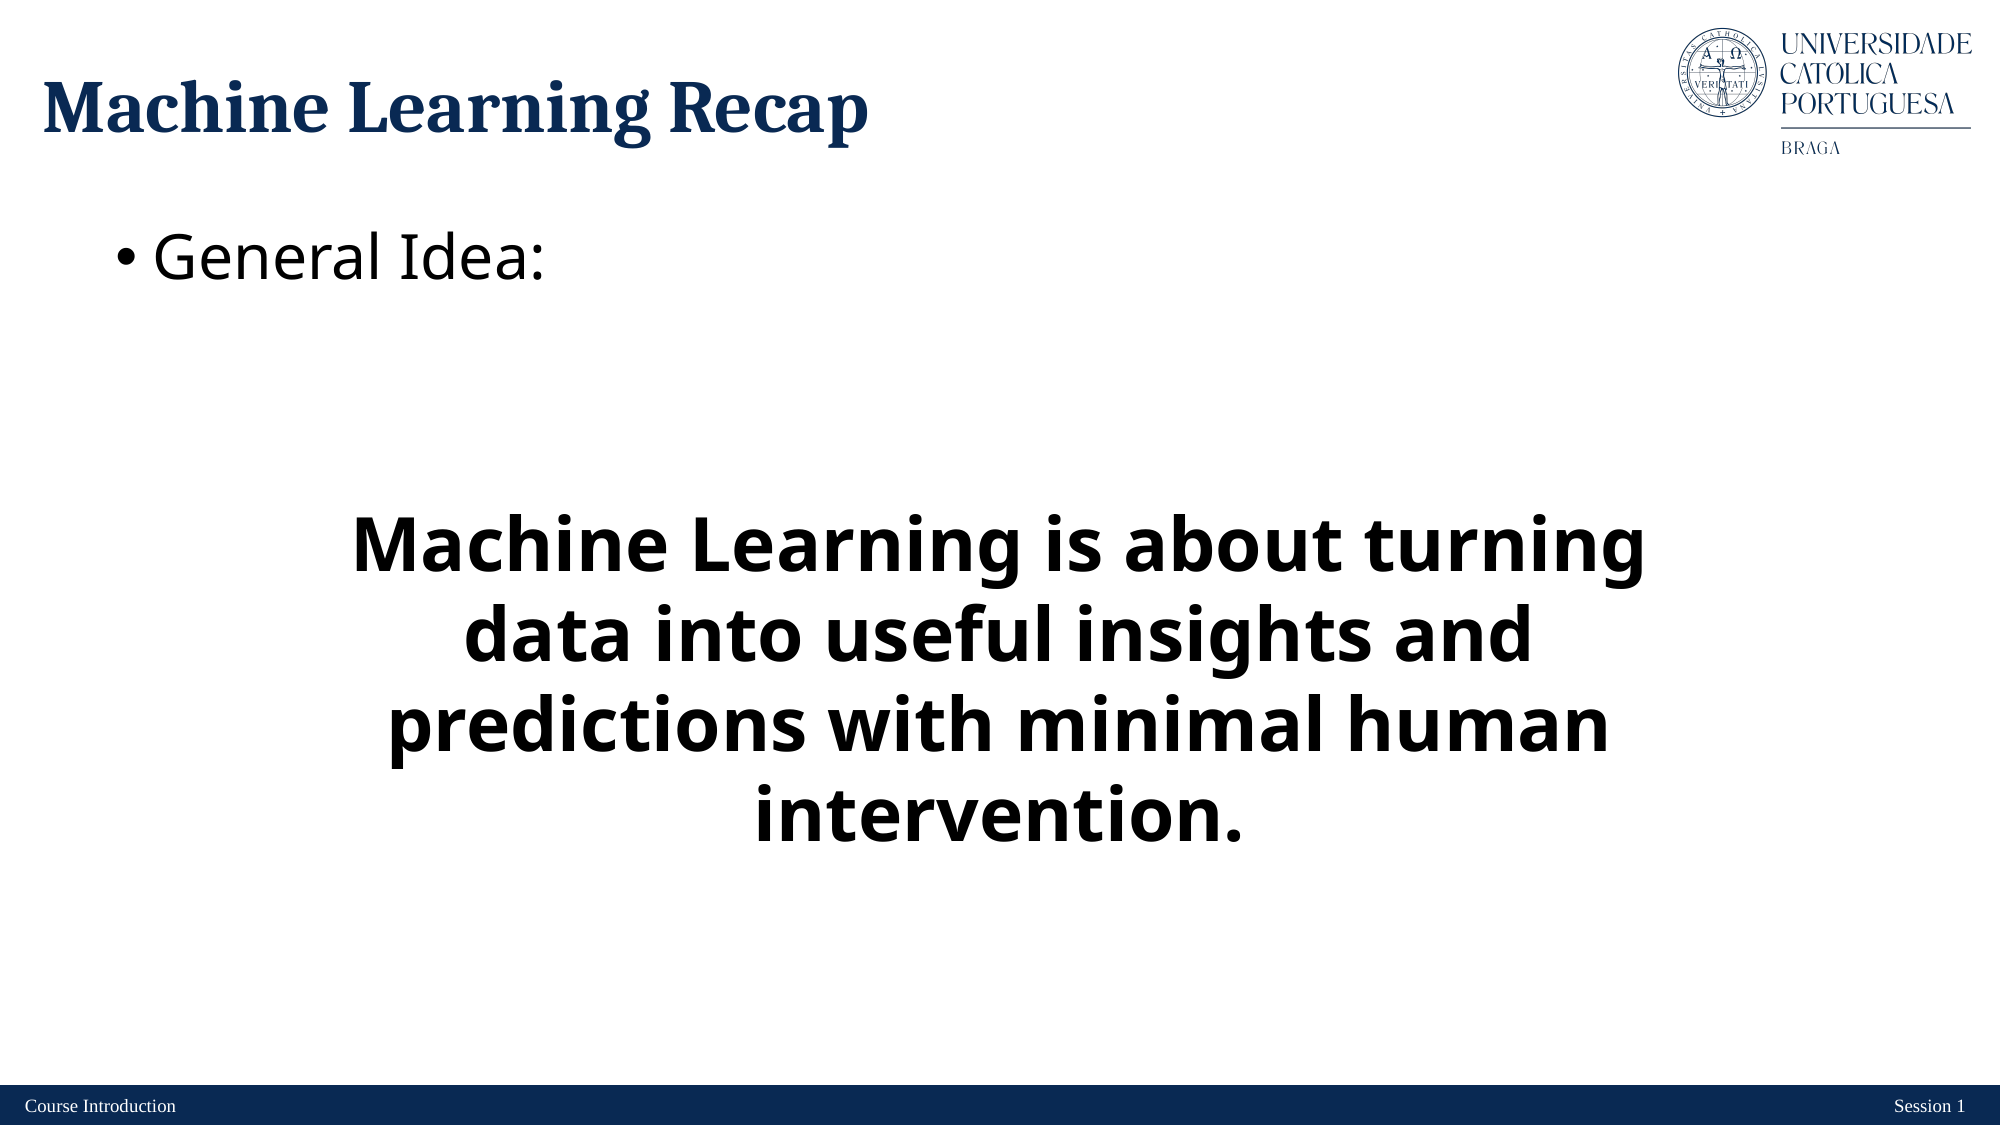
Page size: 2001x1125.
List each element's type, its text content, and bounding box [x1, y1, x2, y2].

text_box Course Introduction [9, 1086, 865, 1125]
text_box General Idea: [100, 218, 1912, 1046]
text_box Machine Learning is about turning data into useful insights and predictions with minimal human intervention. [268, 488, 1732, 864]
picture [1672, 18, 1982, 163]
text_box [0, 1085, 2000, 1125]
text_box Session 1 [865, 1086, 1981, 1125]
title Machine Learning Recap [27, 0, 1753, 218]
